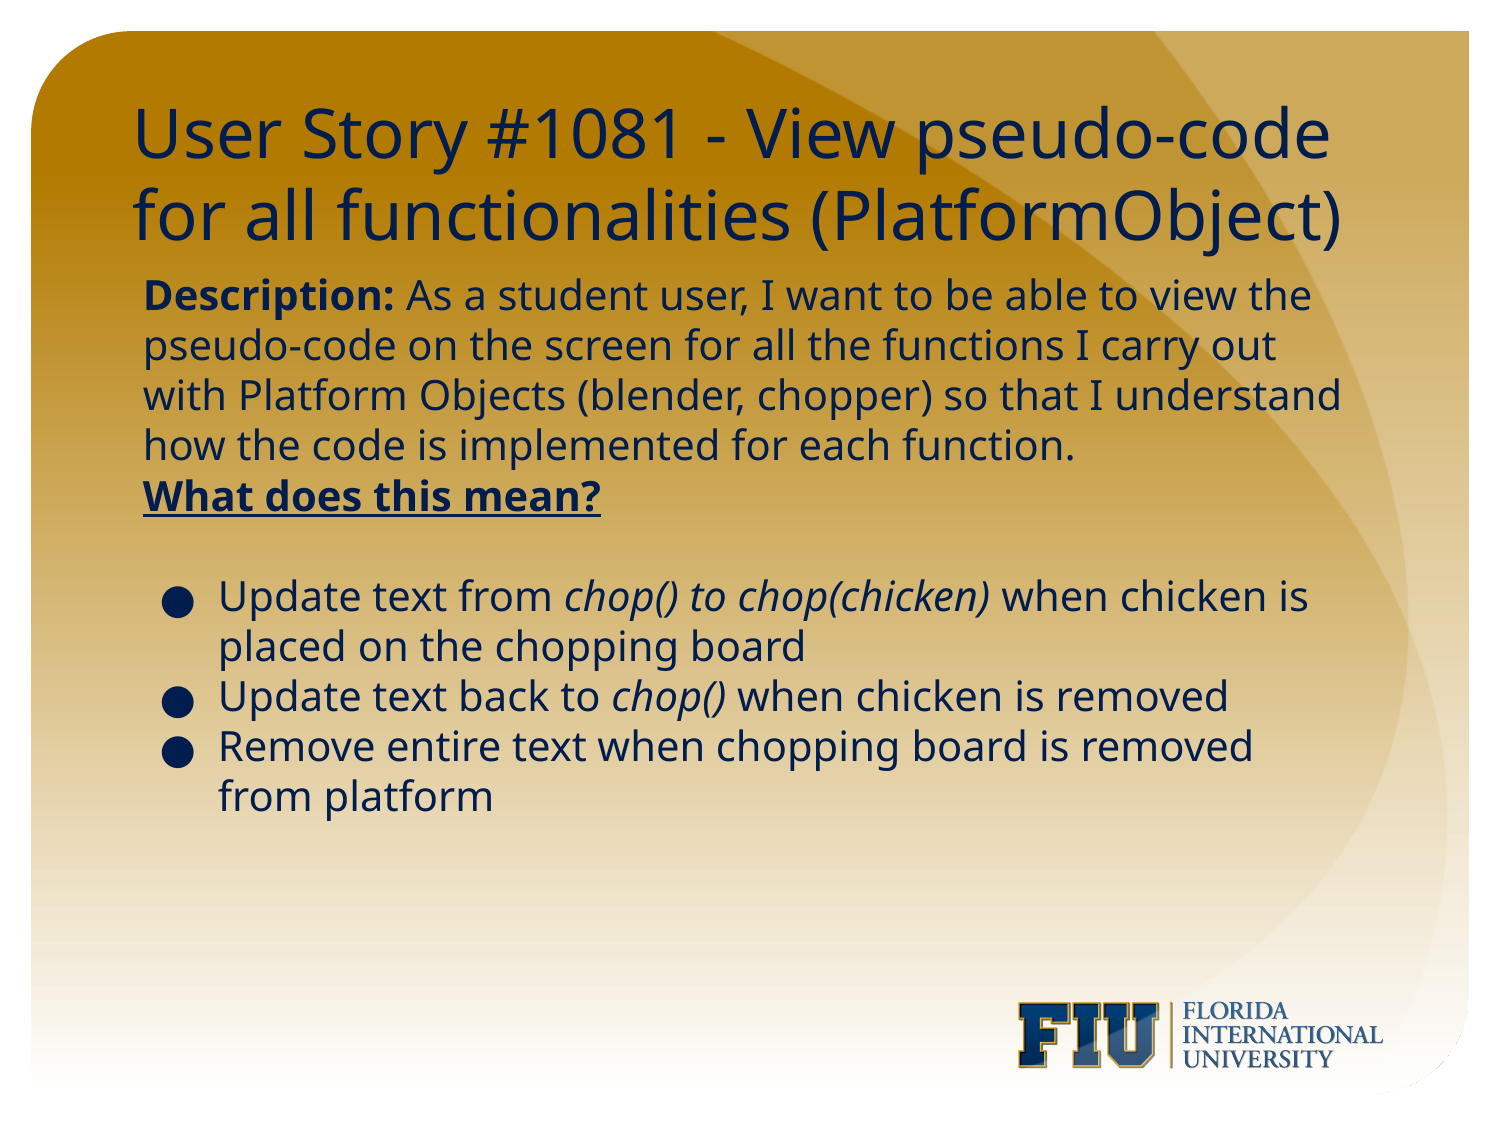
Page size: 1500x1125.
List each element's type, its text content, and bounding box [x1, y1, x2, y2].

title User Story #1081 - View pseudo-code for all functionalities (PlatformObject) [117, 90, 1362, 262]
picture [24, 30, 1473, 1094]
list Description: As a student user, I want to be able to view the pseudo-code on the screen for all the functions I carry out with Platform Objects (blender, chopper) so that I understand how the code is implemented for each function. What does this mean? Update text from chop() to chop(chicken) when chicken is placed on the chopping board Update text back to chop() when chicken is removed Remove entire text when chopping board is removed from platform [127, 261, 1372, 952]
